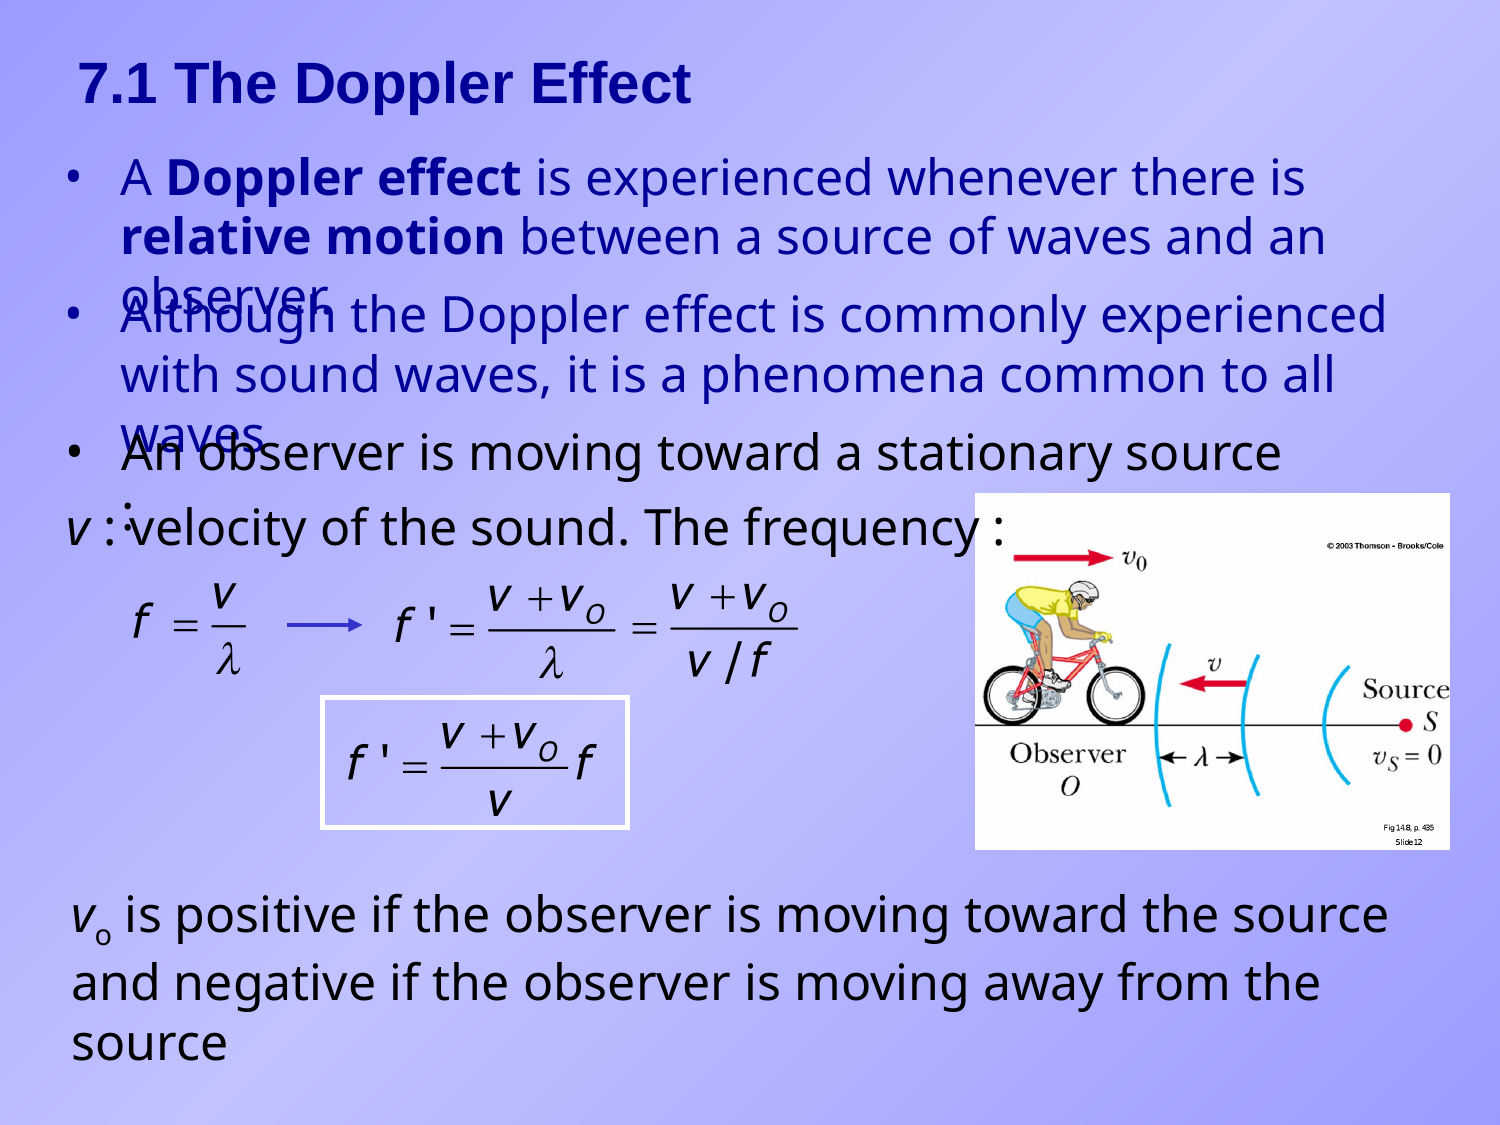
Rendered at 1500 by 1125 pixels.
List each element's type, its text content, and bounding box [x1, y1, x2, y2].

text_box vo is positive if the observer is moving toward the source and negative if the observer is moving away from the source [0, 875, 1463, 975]
text_box A Doppler effect is experienced whenever there is relative motion between a source of waves and an observer. [49, 137, 1500, 274]
picture [324, 699, 626, 826]
picture [387, 560, 809, 695]
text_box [974, 493, 1451, 851]
text_box 7.1 The Doppler Effect [62, 37, 725, 123]
text_box v : velocity of the sound. The frequency : [51, 487, 1302, 588]
picture [124, 562, 255, 684]
text_box An observer is moving toward a stationary source : [50, 412, 1300, 513]
text_box Although the Doppler effect is commonly experienced with sound waves, it is a phenomena common to all waves [49, 274, 1500, 425]
